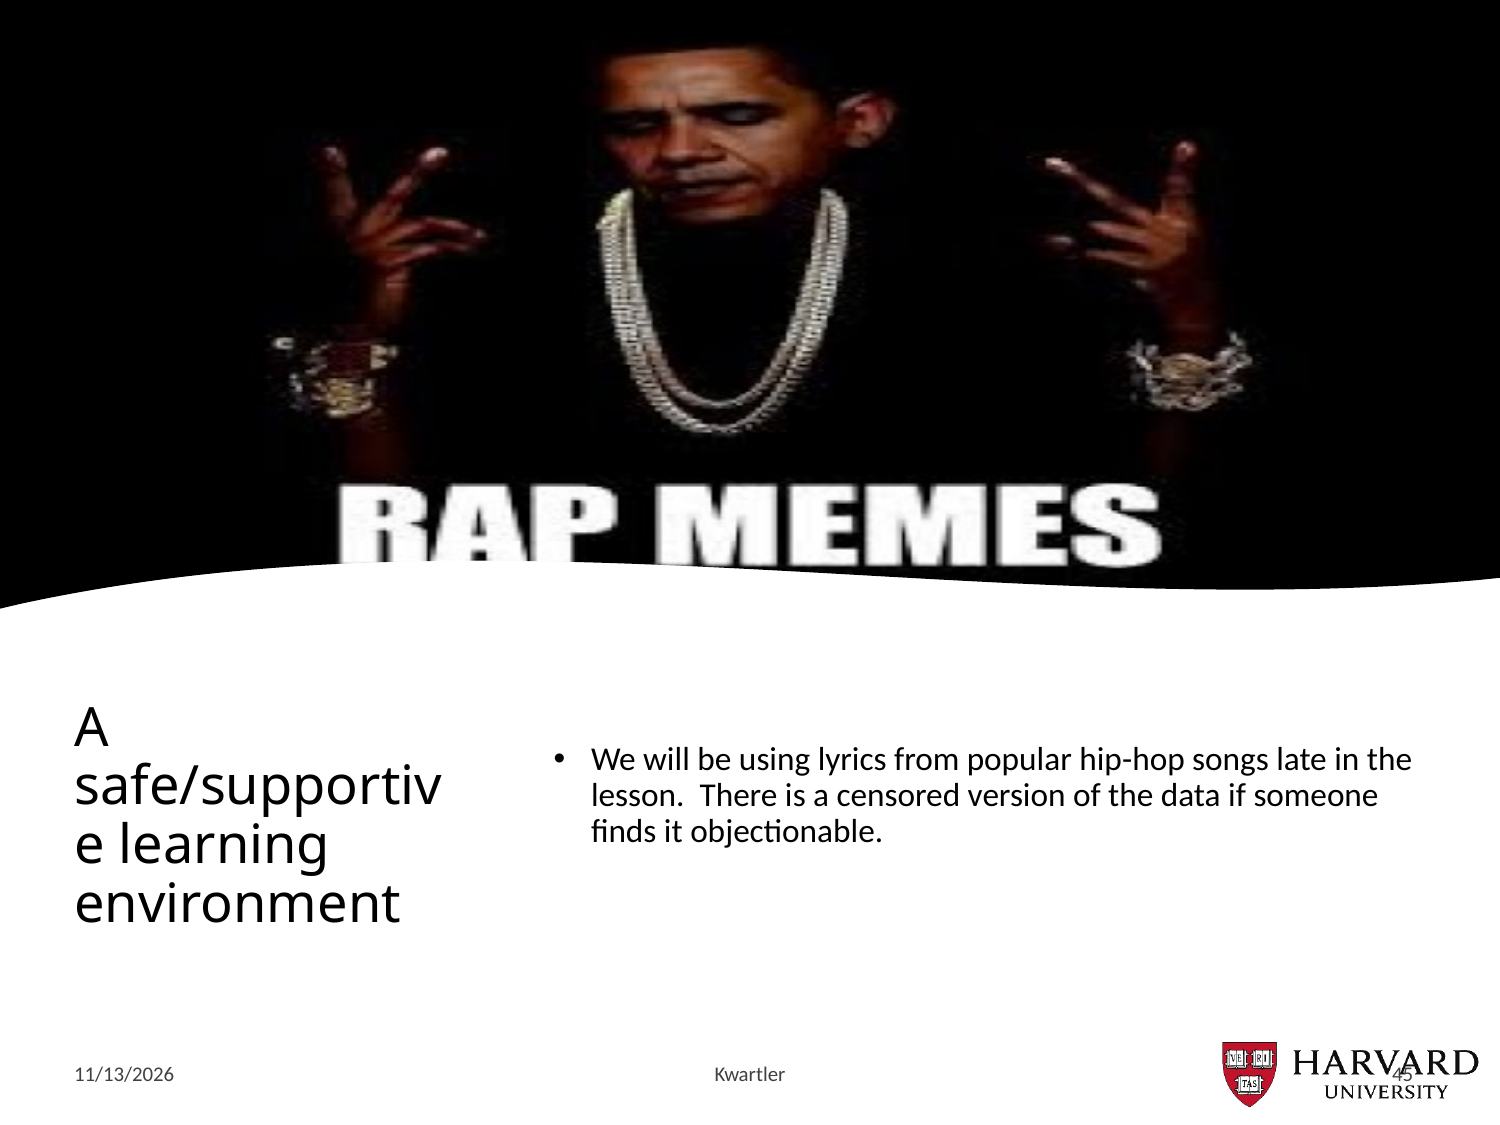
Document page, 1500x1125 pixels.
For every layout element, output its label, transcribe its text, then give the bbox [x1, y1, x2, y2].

title A safe/supportive learning environment [59, 615, 464, 1018]
footer Kwartler [496, 1042, 1004, 1103]
slide_number 45 [1090, 1042, 1429, 1103]
text_box We will be using lyrics from popular hip-hop songs late in the lesson. There is a censored version of the data if someone finds it objectionable. [519, 615, 1441, 1018]
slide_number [59, 1042, 397, 1103]
picture [0, 0, 1500, 609]
picture [1200, 1024, 1500, 1125]
